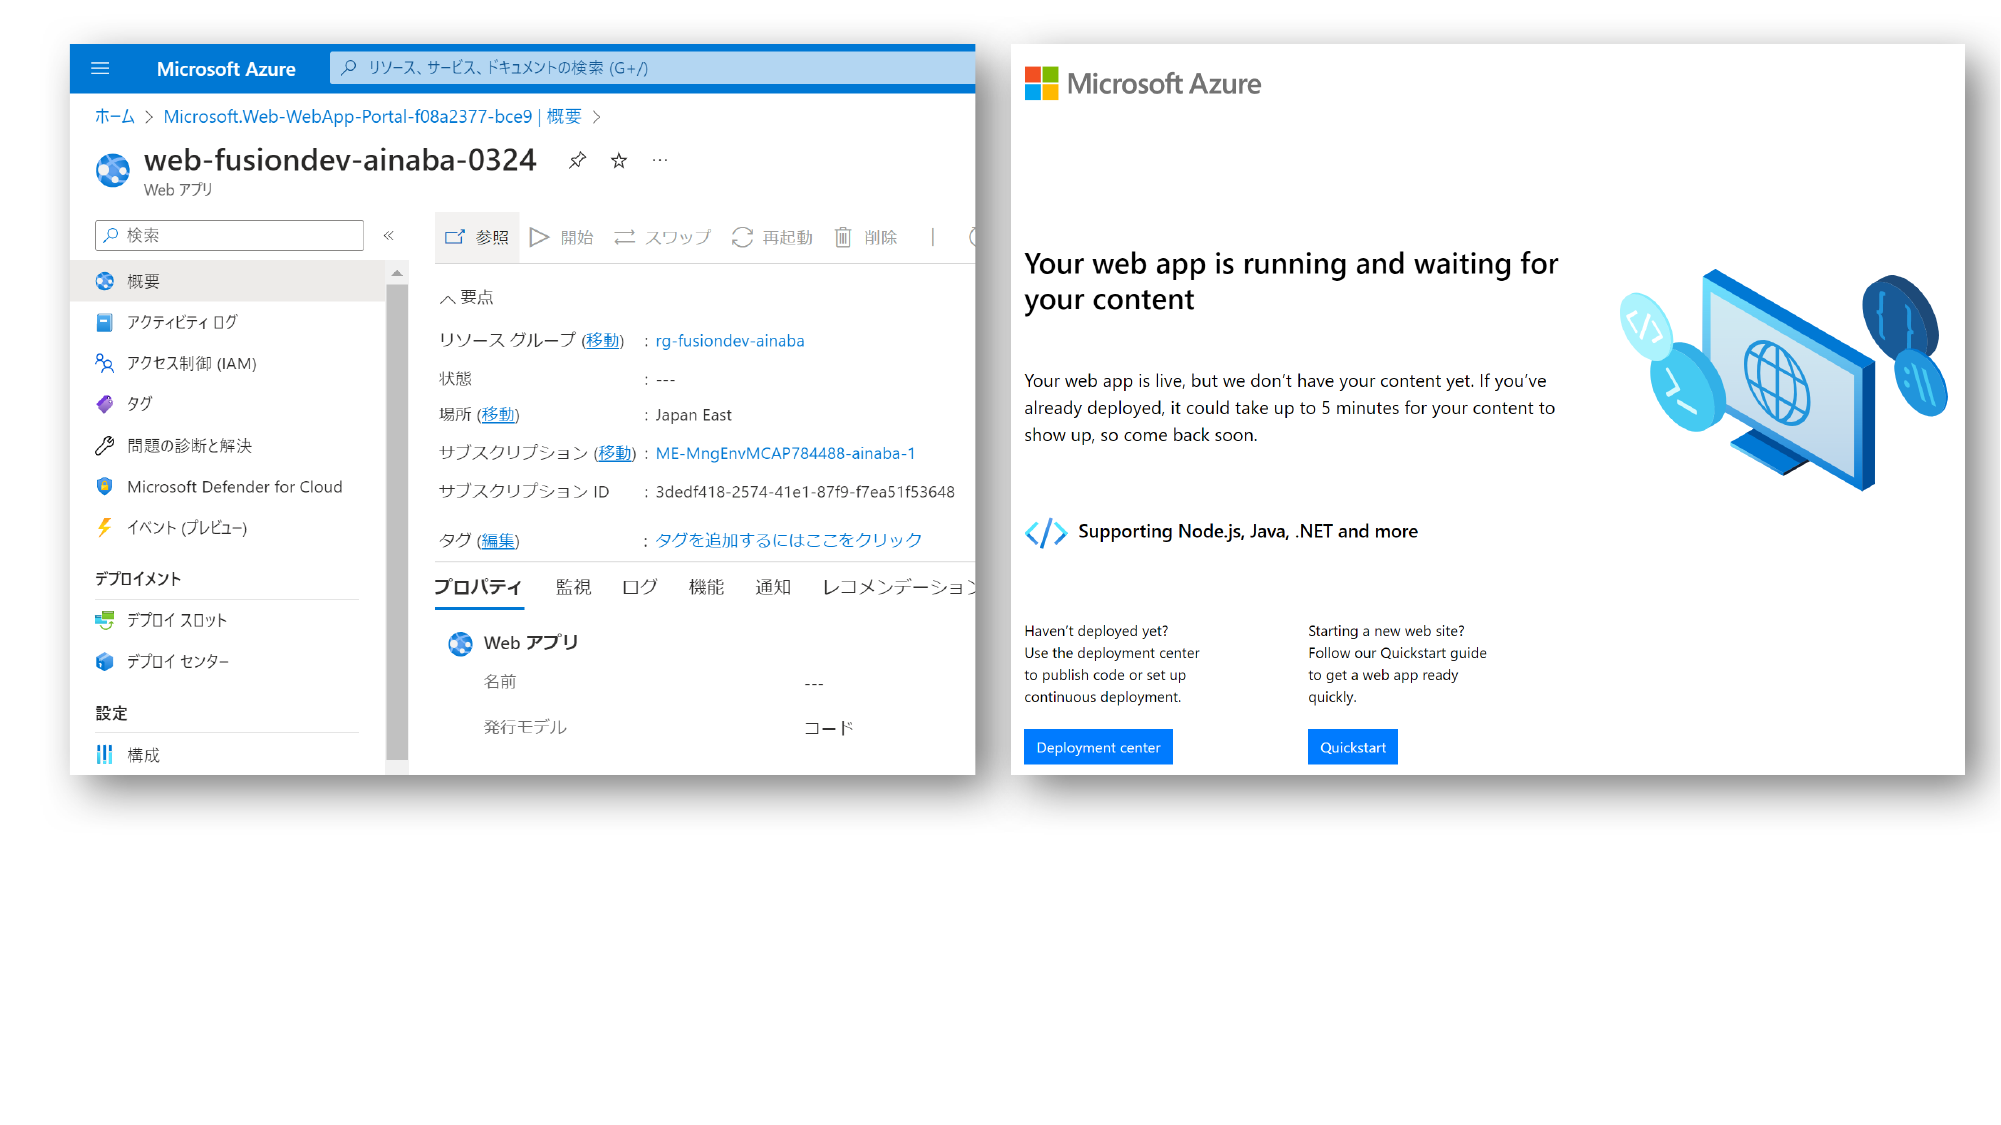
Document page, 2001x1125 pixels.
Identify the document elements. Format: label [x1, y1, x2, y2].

picture [1011, 44, 1965, 775]
picture [69, 44, 976, 775]
